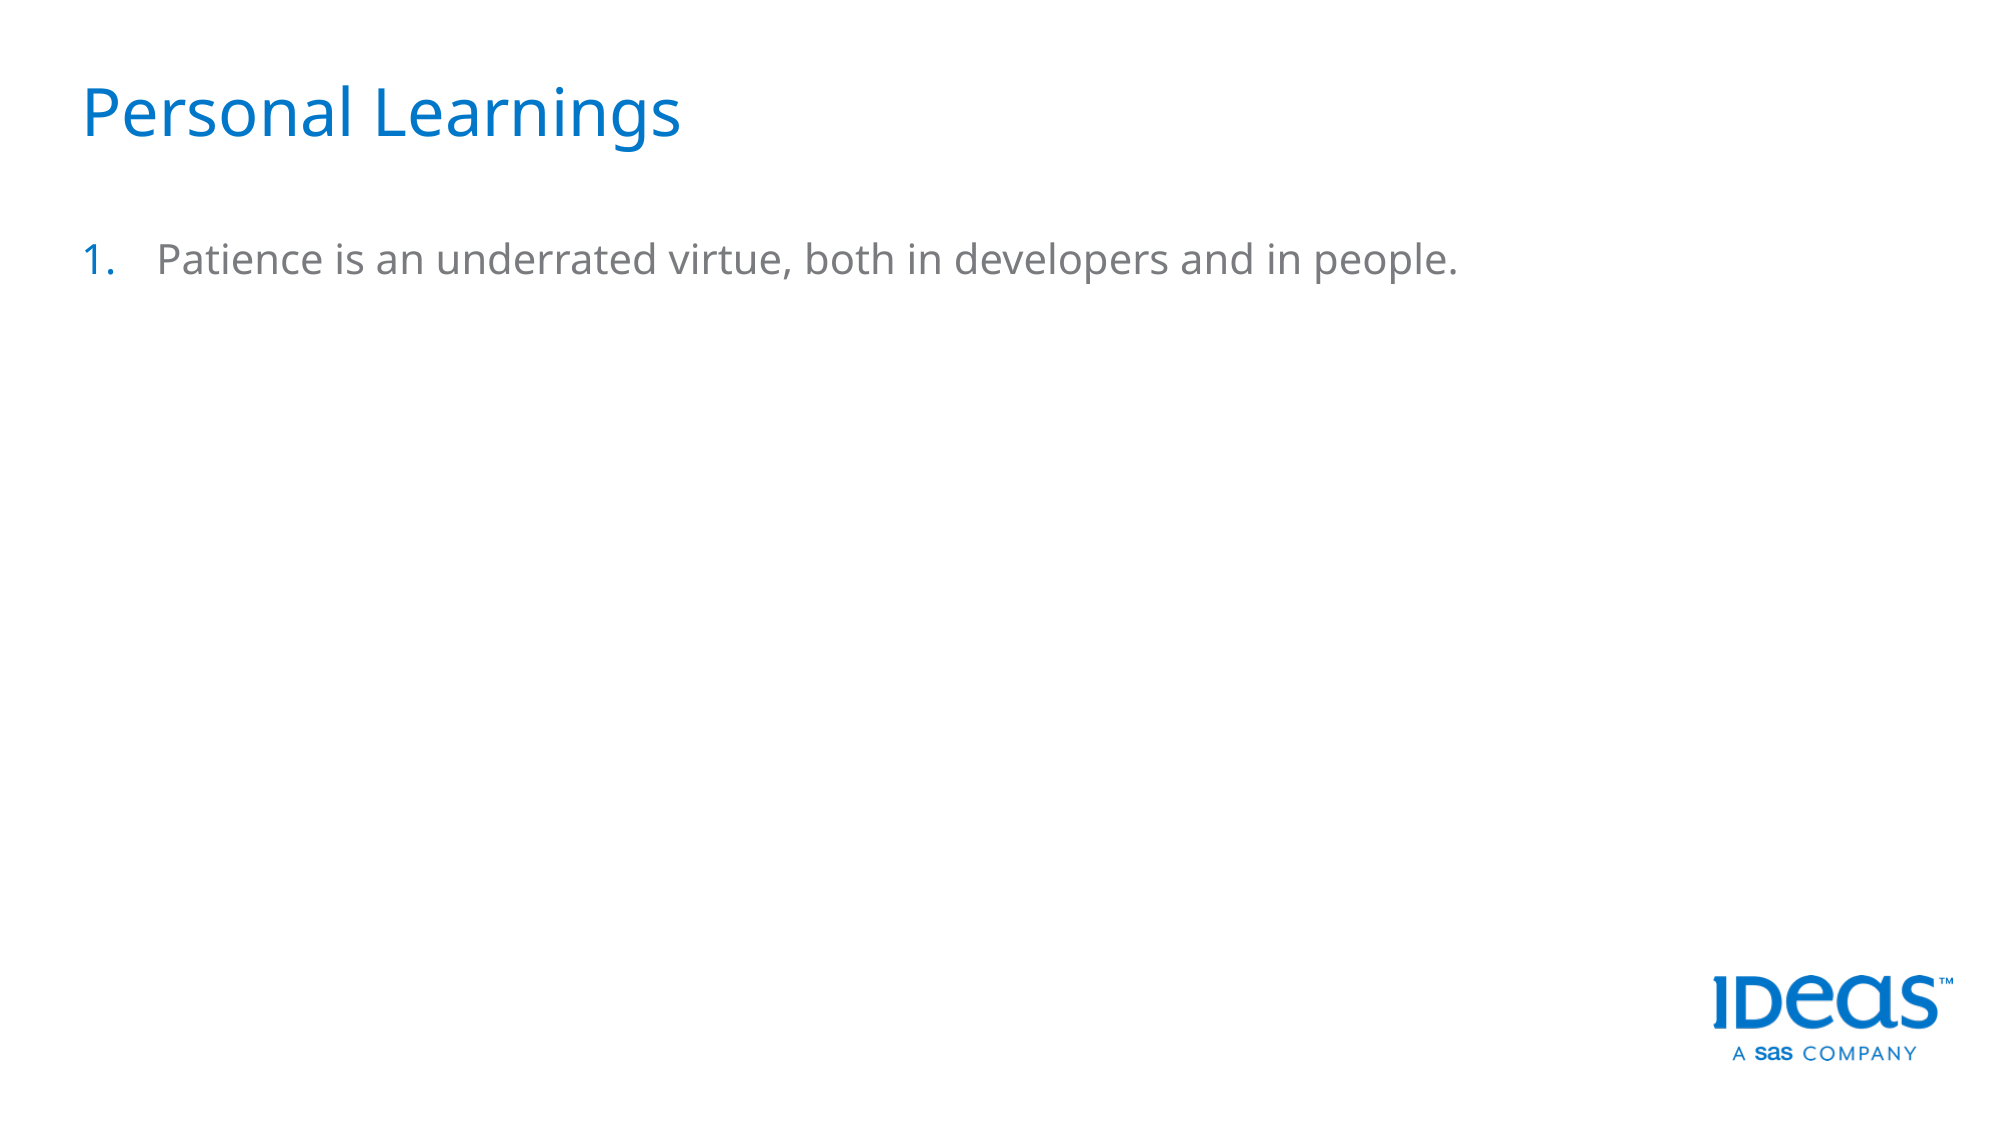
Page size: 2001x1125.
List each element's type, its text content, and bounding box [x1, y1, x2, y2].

list Patience is an underrated virtue, both in developers and in people. [66, 231, 1929, 916]
picture [1713, 975, 1953, 1061]
title Personal Learnings [66, 71, 1929, 181]
